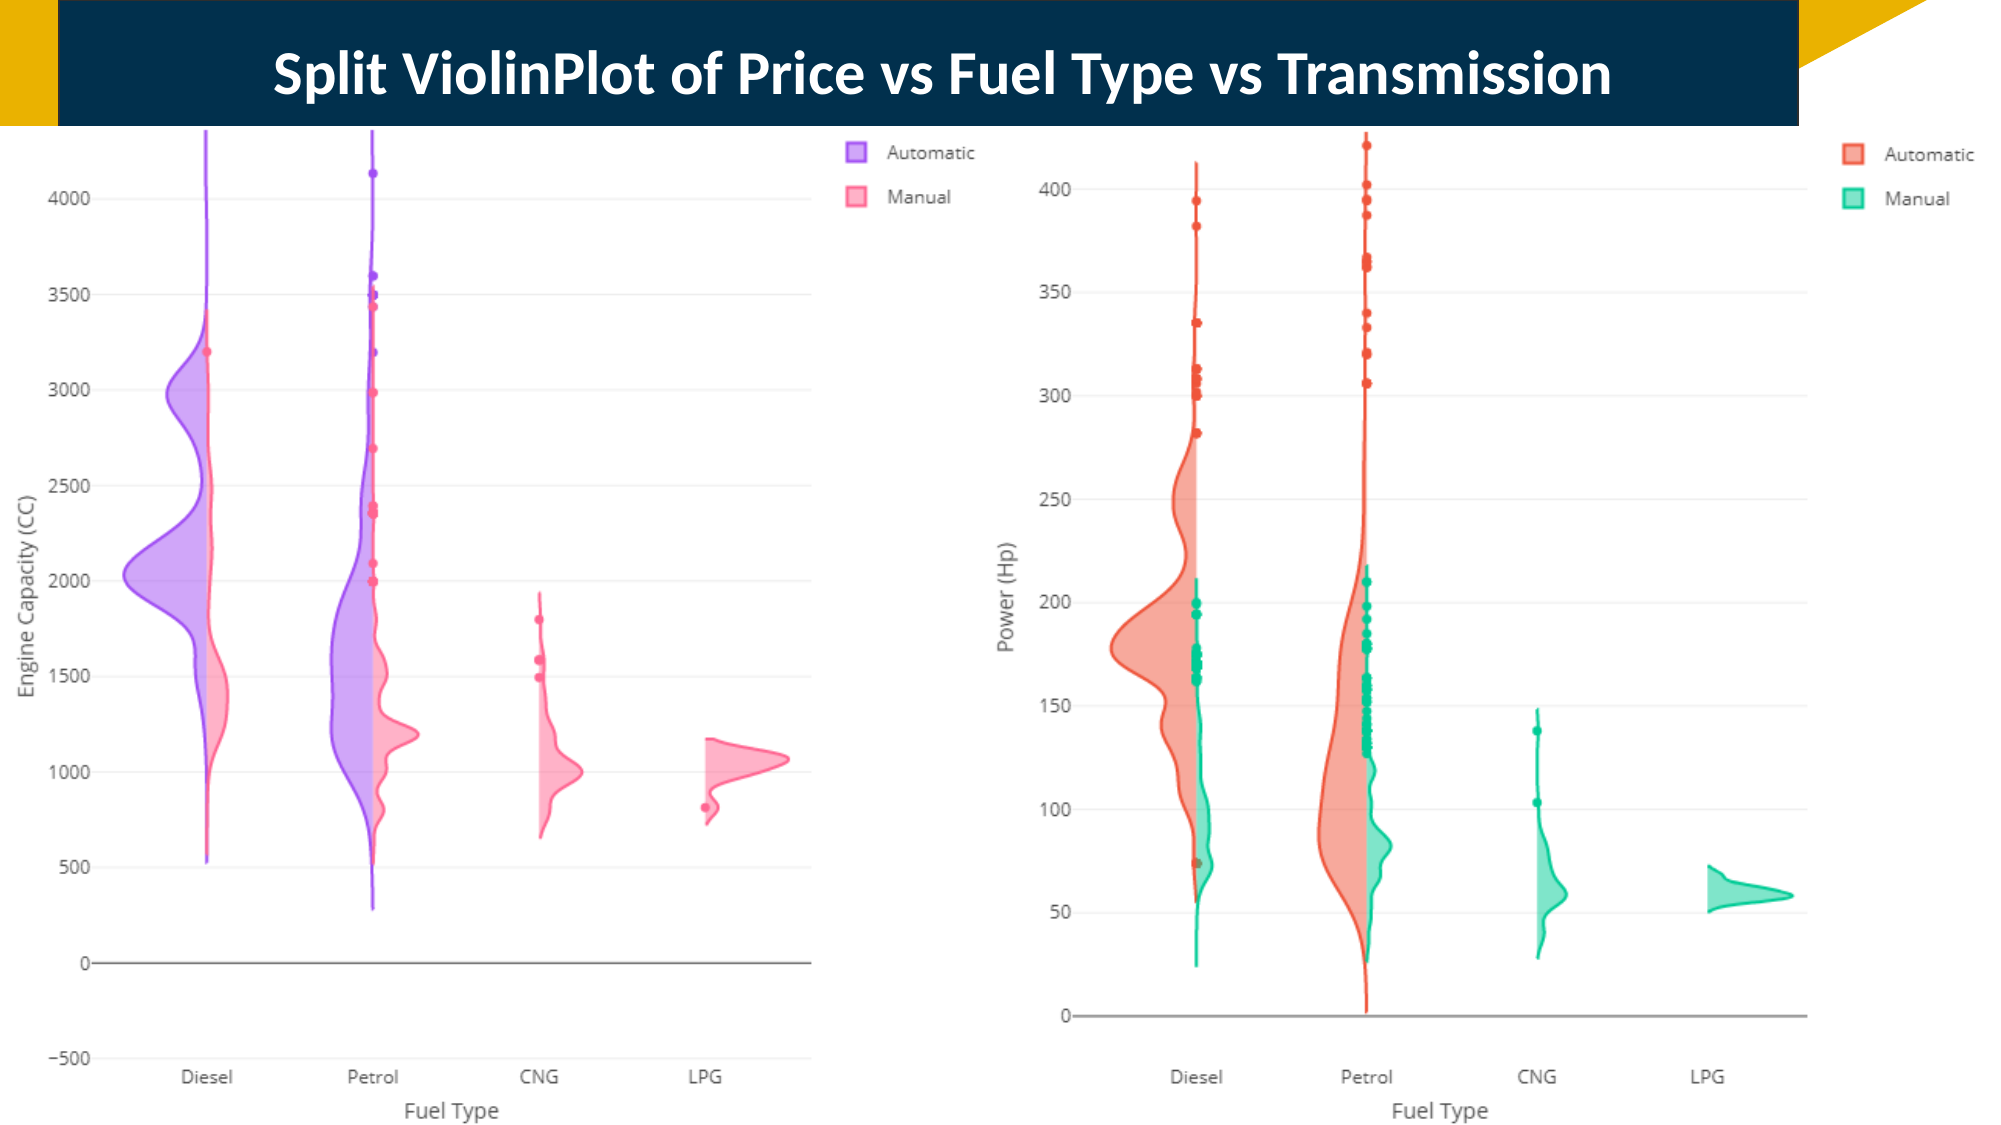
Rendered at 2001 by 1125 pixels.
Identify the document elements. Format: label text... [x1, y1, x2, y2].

picture [0, 126, 2000, 1125]
title Split ViolinPlot of Price vs Fuel Type vs Transmission [58, 0, 1799, 126]
